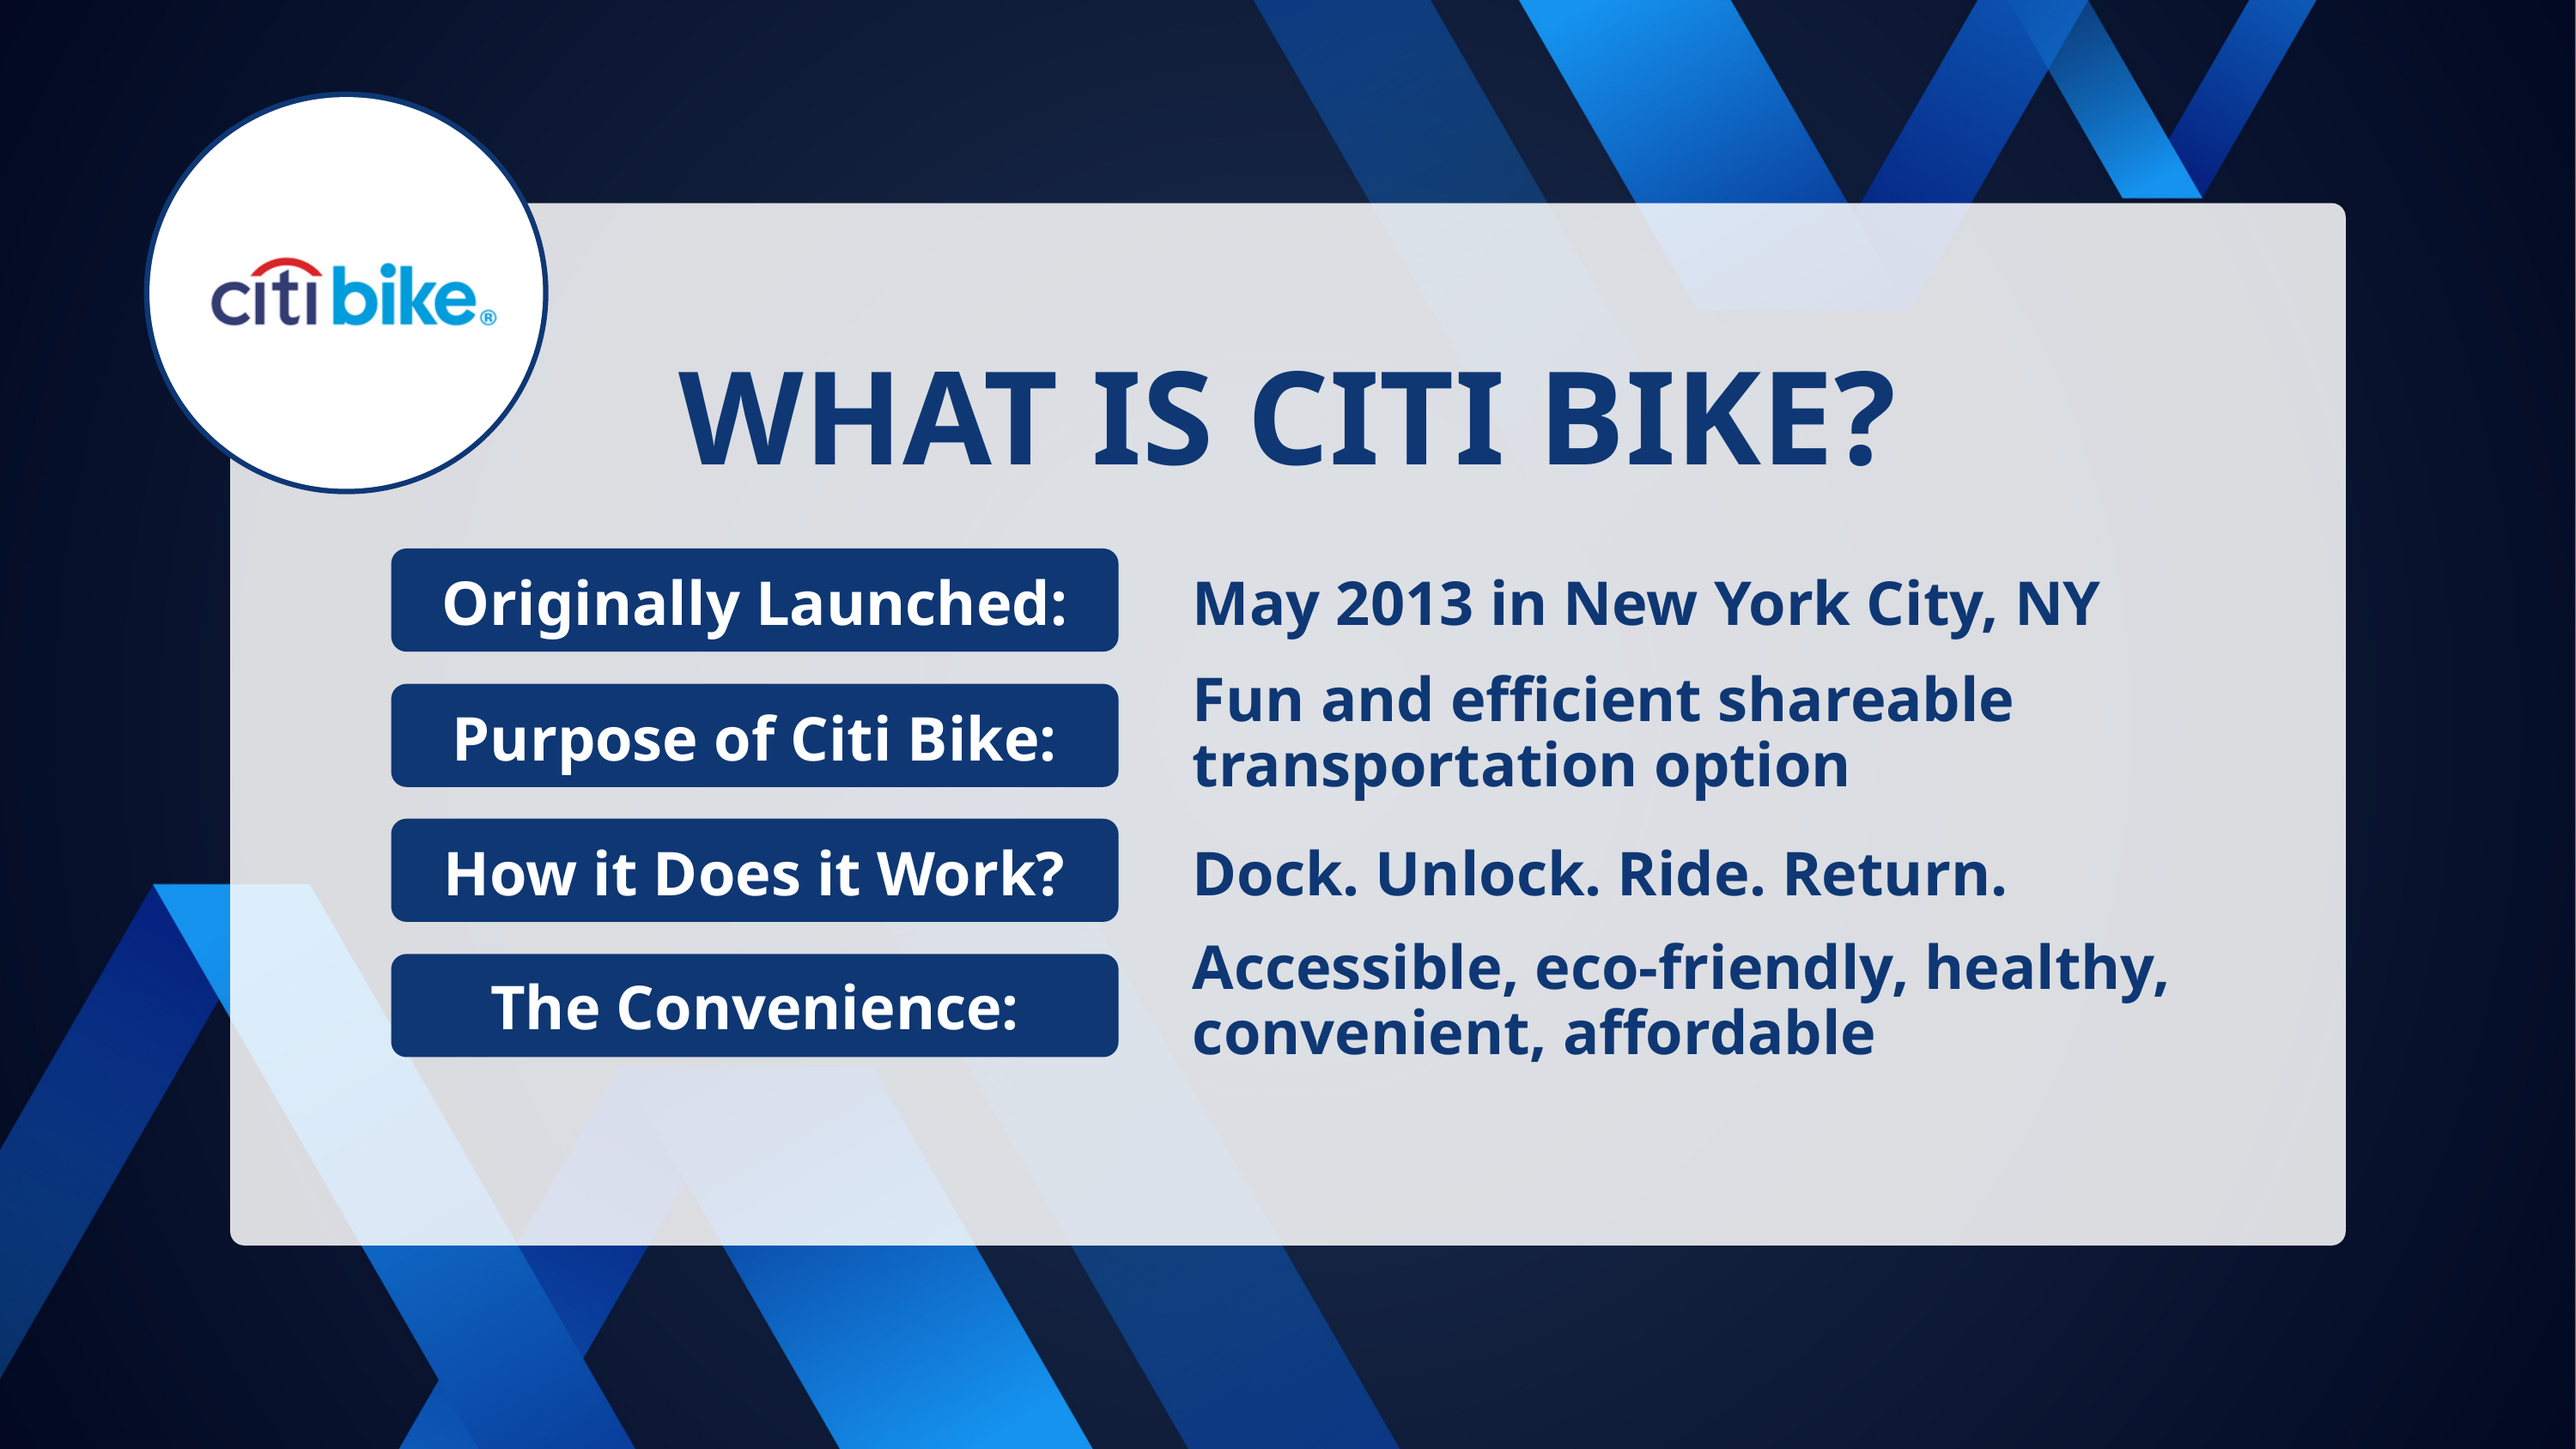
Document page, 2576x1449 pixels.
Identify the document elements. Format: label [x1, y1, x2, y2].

text_box [229, 203, 2346, 1246]
text_box [0, 0, 2576, 1449]
text_box [345, 548, 2311, 1075]
text_box [144, 91, 548, 494]
